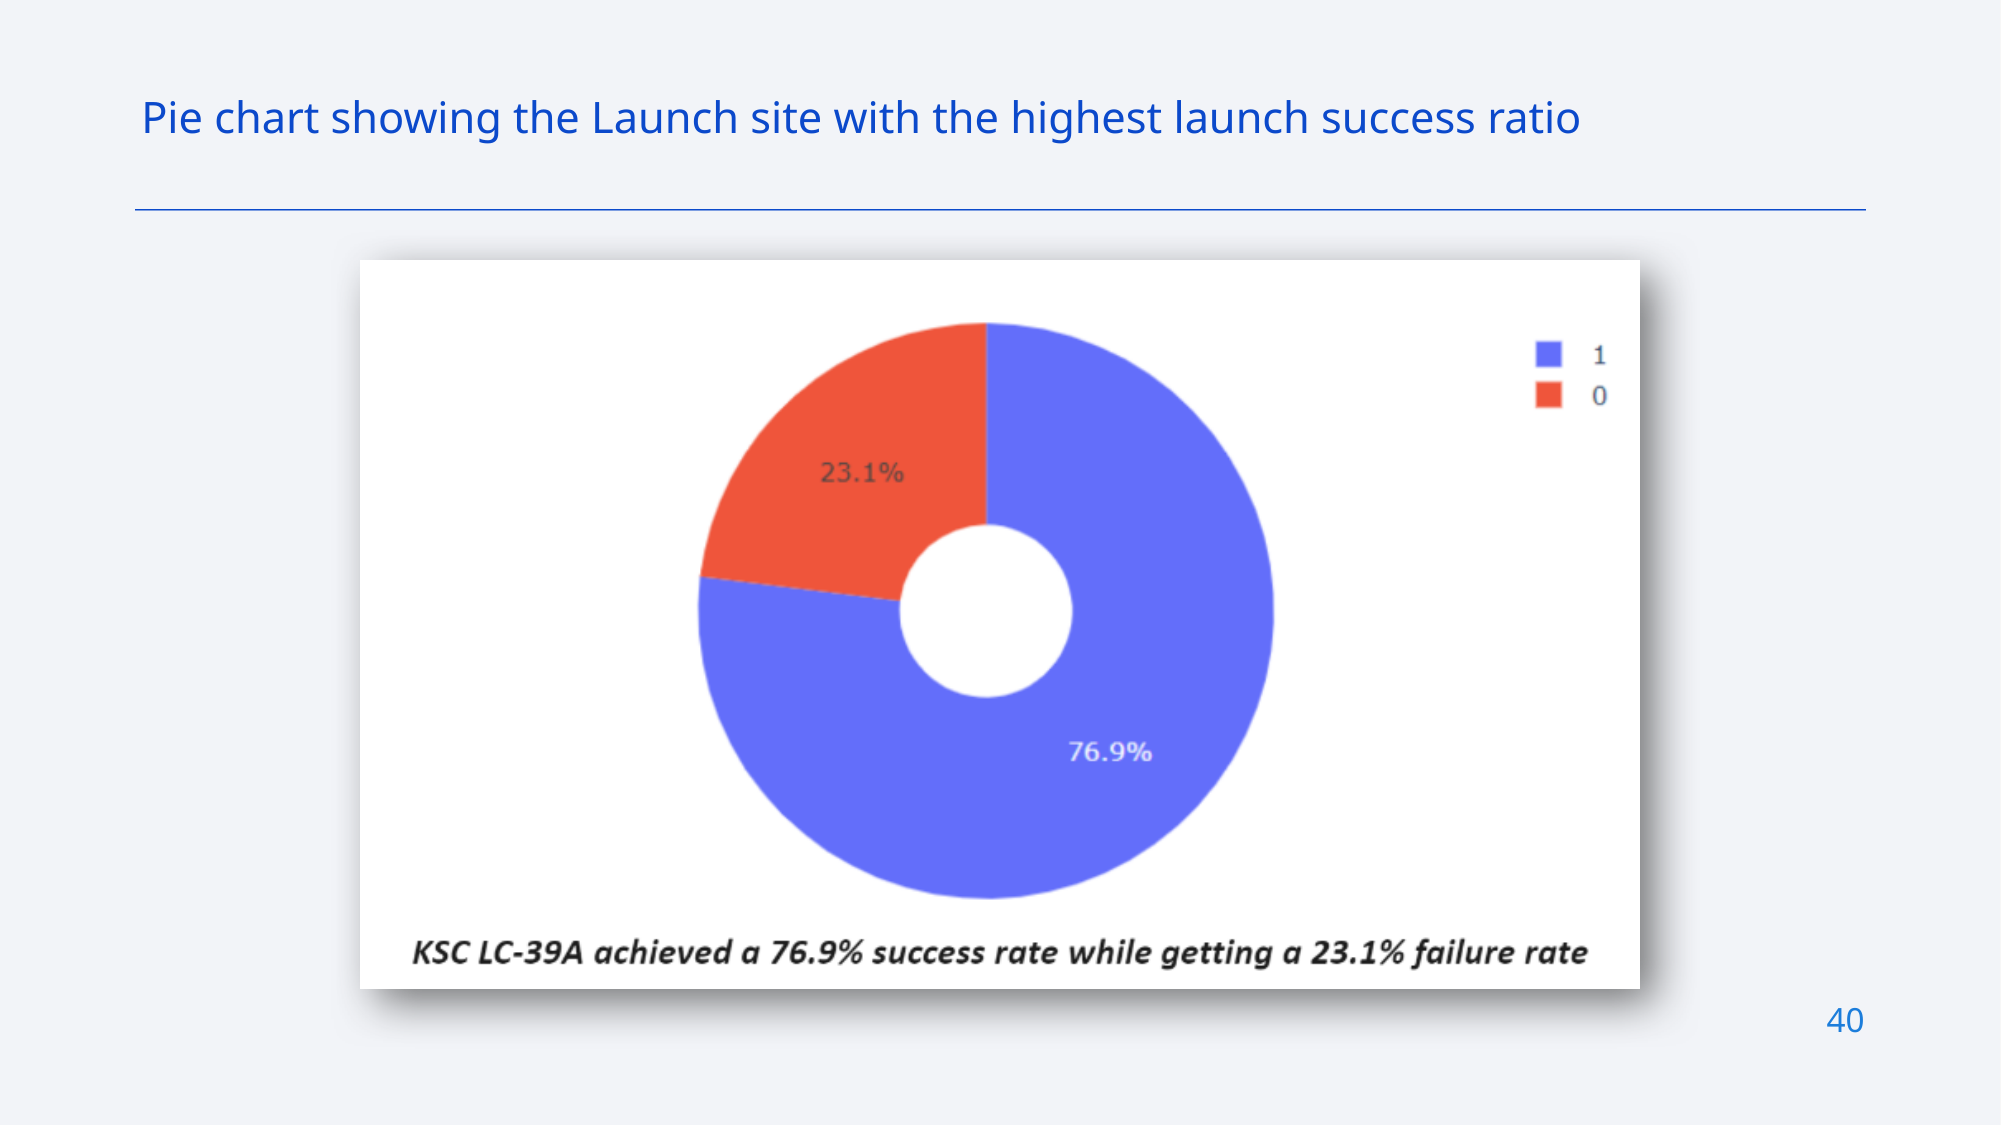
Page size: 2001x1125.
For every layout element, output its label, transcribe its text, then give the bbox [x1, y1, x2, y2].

slide_number 40 [1429, 988, 1880, 1055]
text_box Pie chart showing the Launch site with the highest launch success ratio [126, 88, 1852, 179]
picture [0, 0, 2001, 1125]
